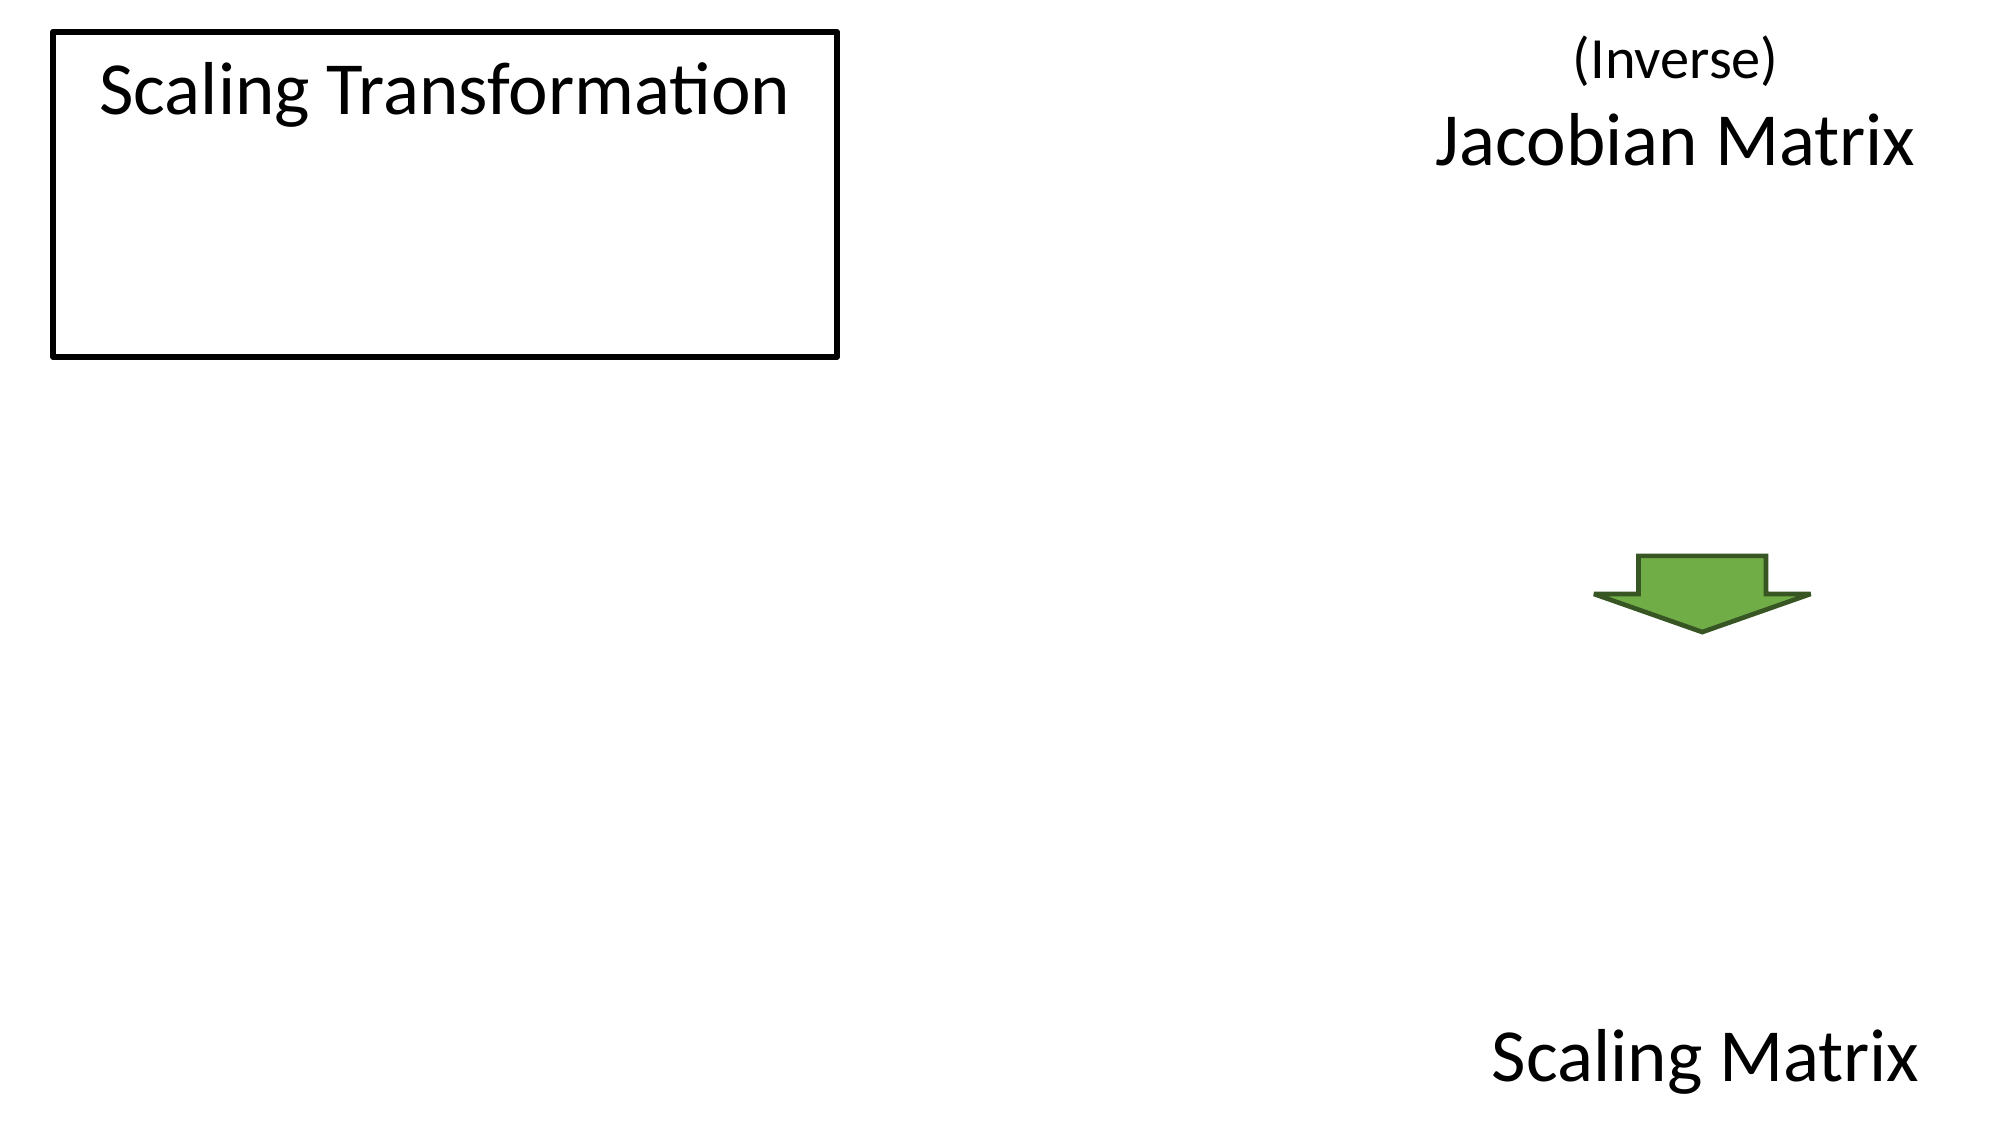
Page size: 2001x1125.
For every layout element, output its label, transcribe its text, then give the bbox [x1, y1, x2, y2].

text_box [1593, 554, 1811, 634]
text_box (Inverse) Jacobian Matrix [1420, 13, 1931, 188]
text_box Scaling Matrix [1477, 999, 1935, 1104]
